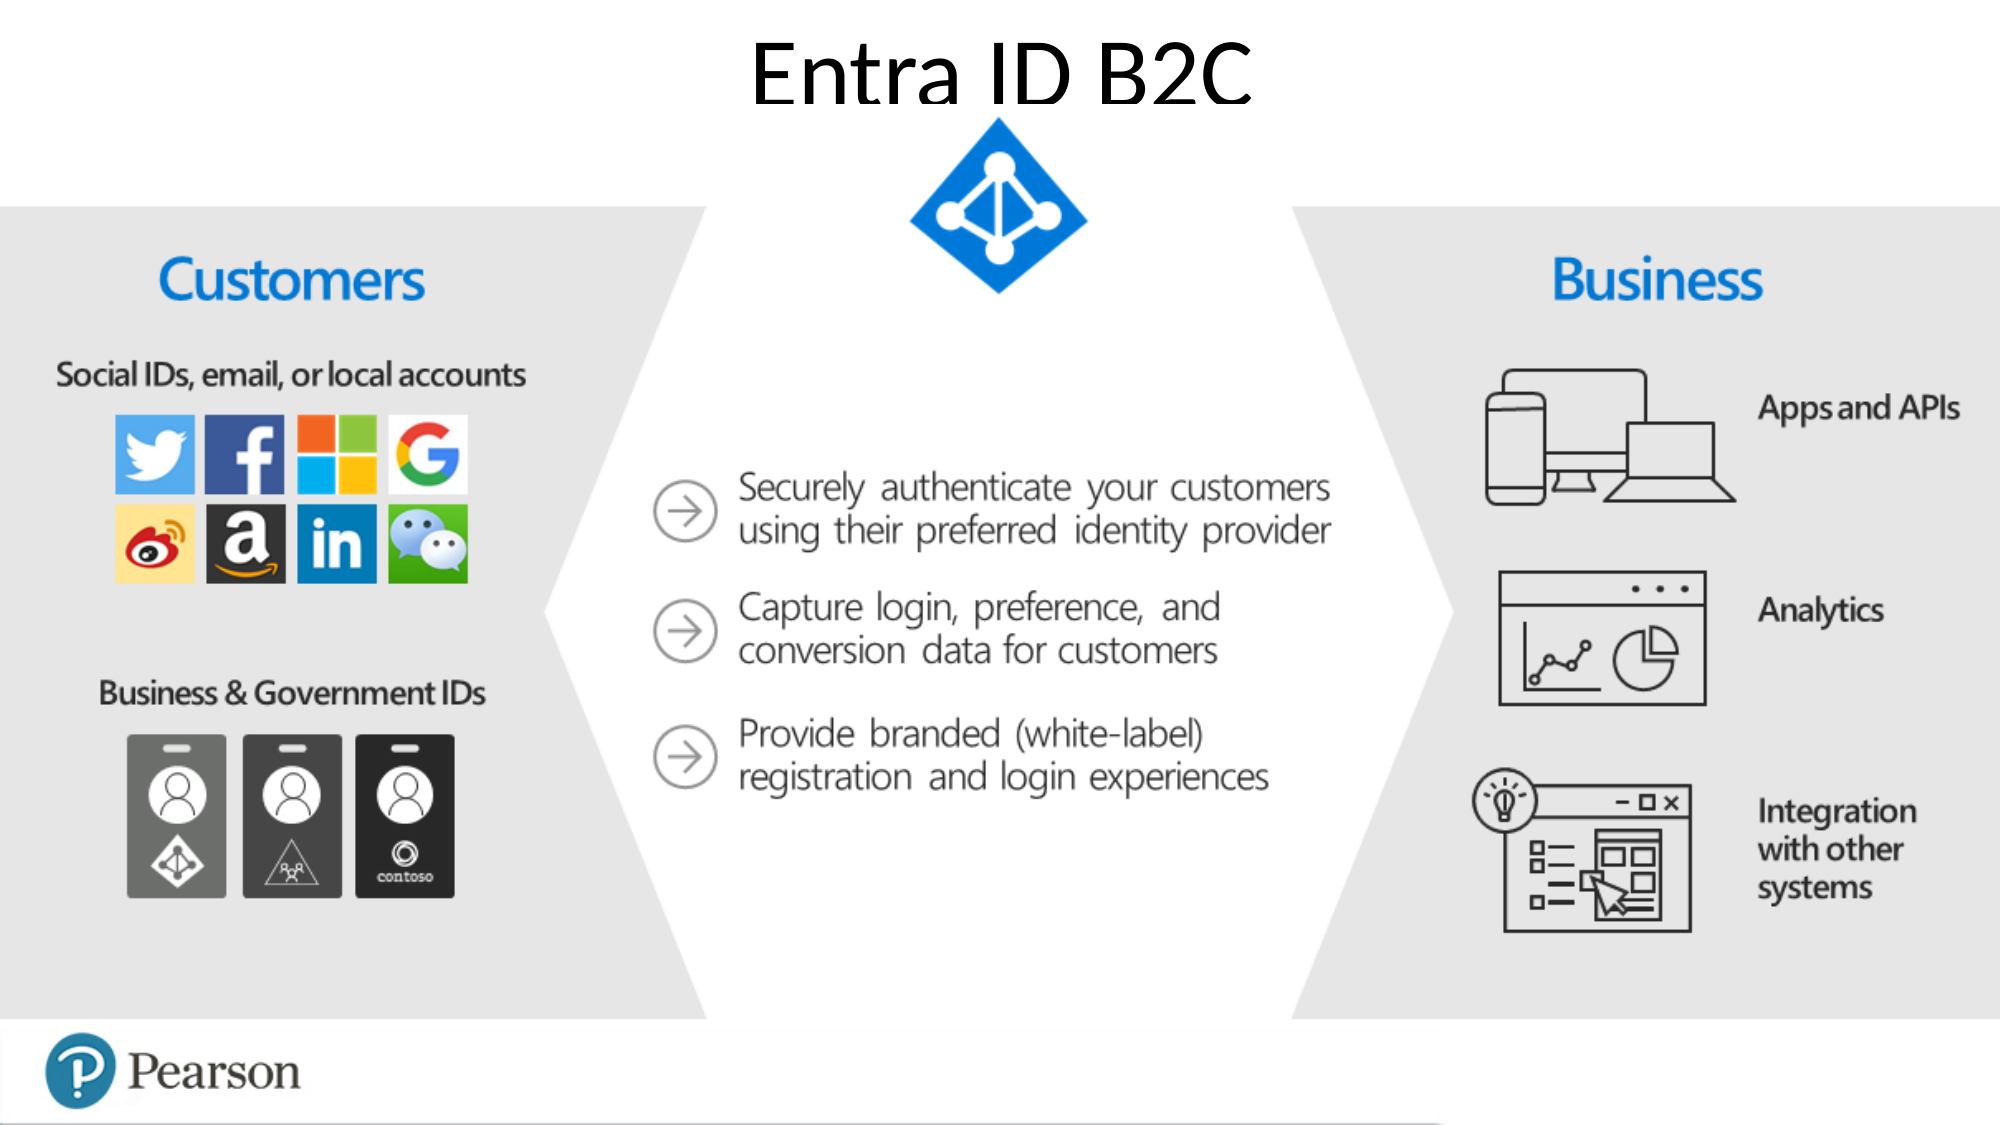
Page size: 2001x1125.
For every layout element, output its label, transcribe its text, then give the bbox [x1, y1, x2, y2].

picture [0, 0, 2000, 1125]
title Entra ID B2C [176, 0, 1828, 102]
